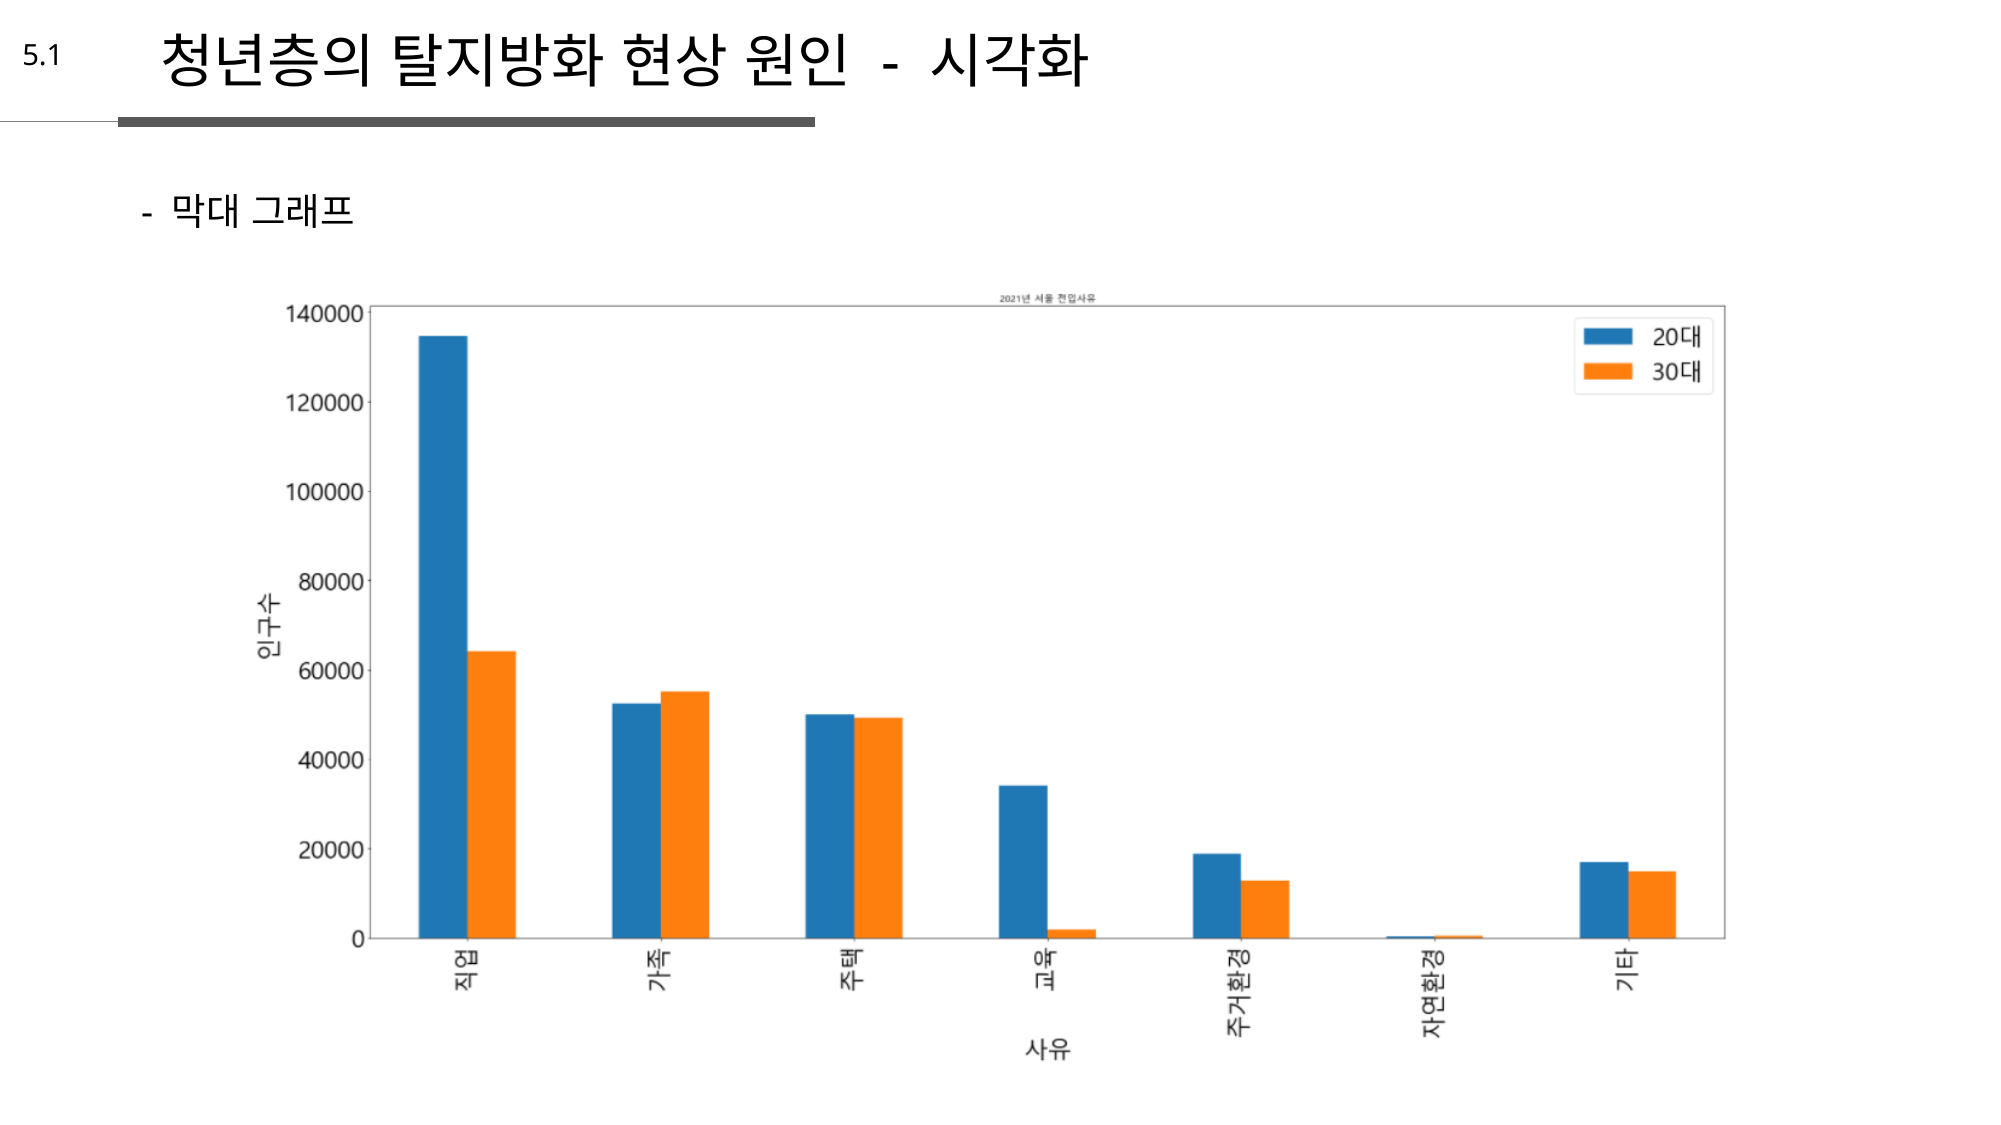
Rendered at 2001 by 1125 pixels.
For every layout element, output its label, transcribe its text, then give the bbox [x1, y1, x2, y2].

picture [249, 278, 1751, 1103]
text_box 청년층의 탈지방화 현상 원인 - 시각화 [145, 16, 1106, 102]
text_box - 막대 그래프 [116, 180, 881, 241]
text_box 5.1 [7, 28, 79, 79]
